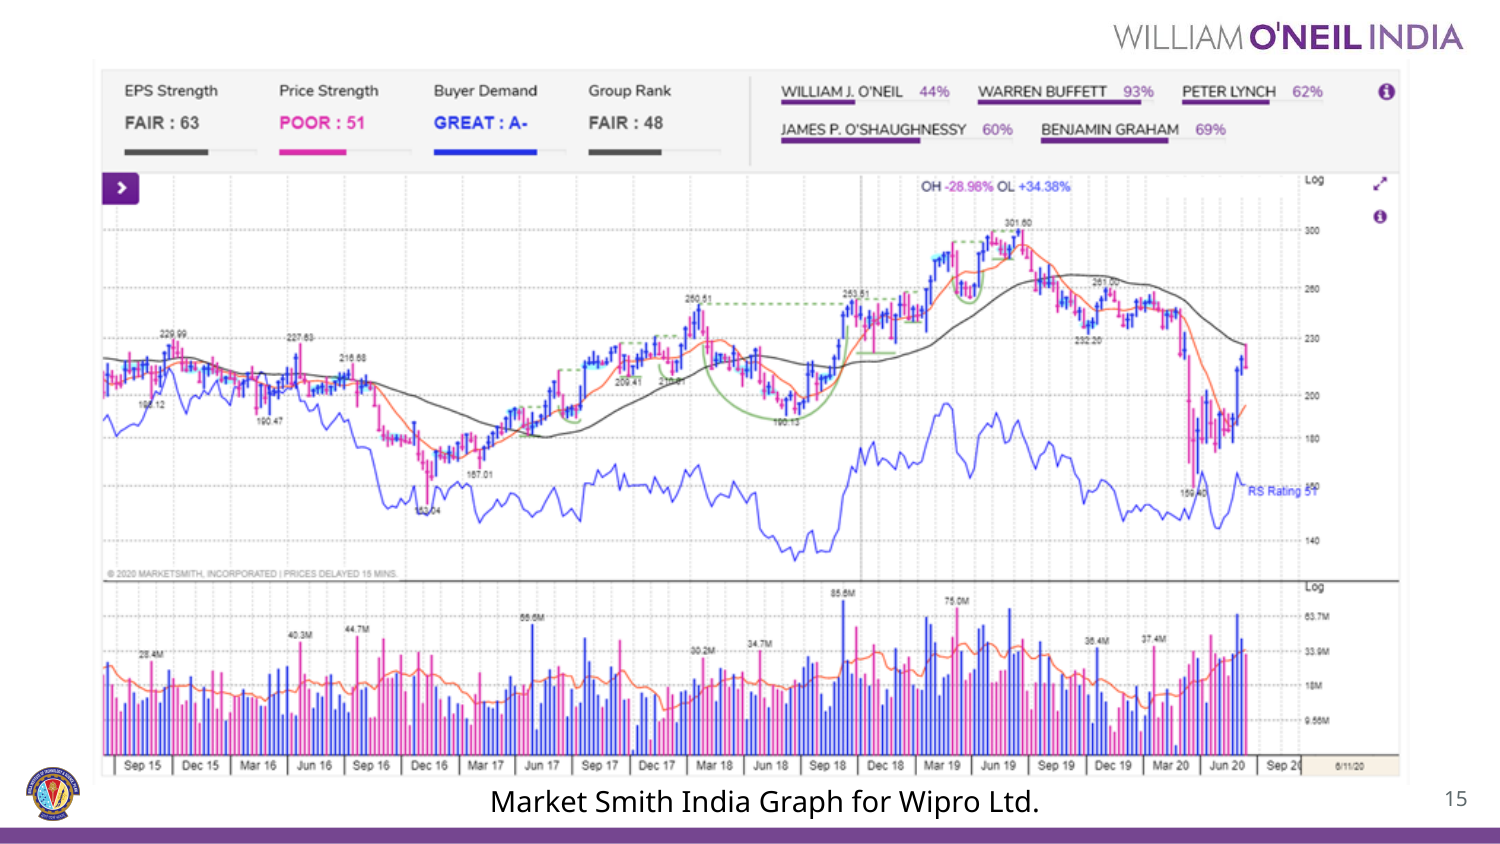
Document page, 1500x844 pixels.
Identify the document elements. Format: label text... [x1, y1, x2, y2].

picture [89, 5, 1479, 785]
text_box Market Smith India Graph for Wipro Ltd. [475, 793, 1168, 805]
picture [26, 767, 80, 821]
slide_number ‹#› [1392, 767, 1483, 833]
